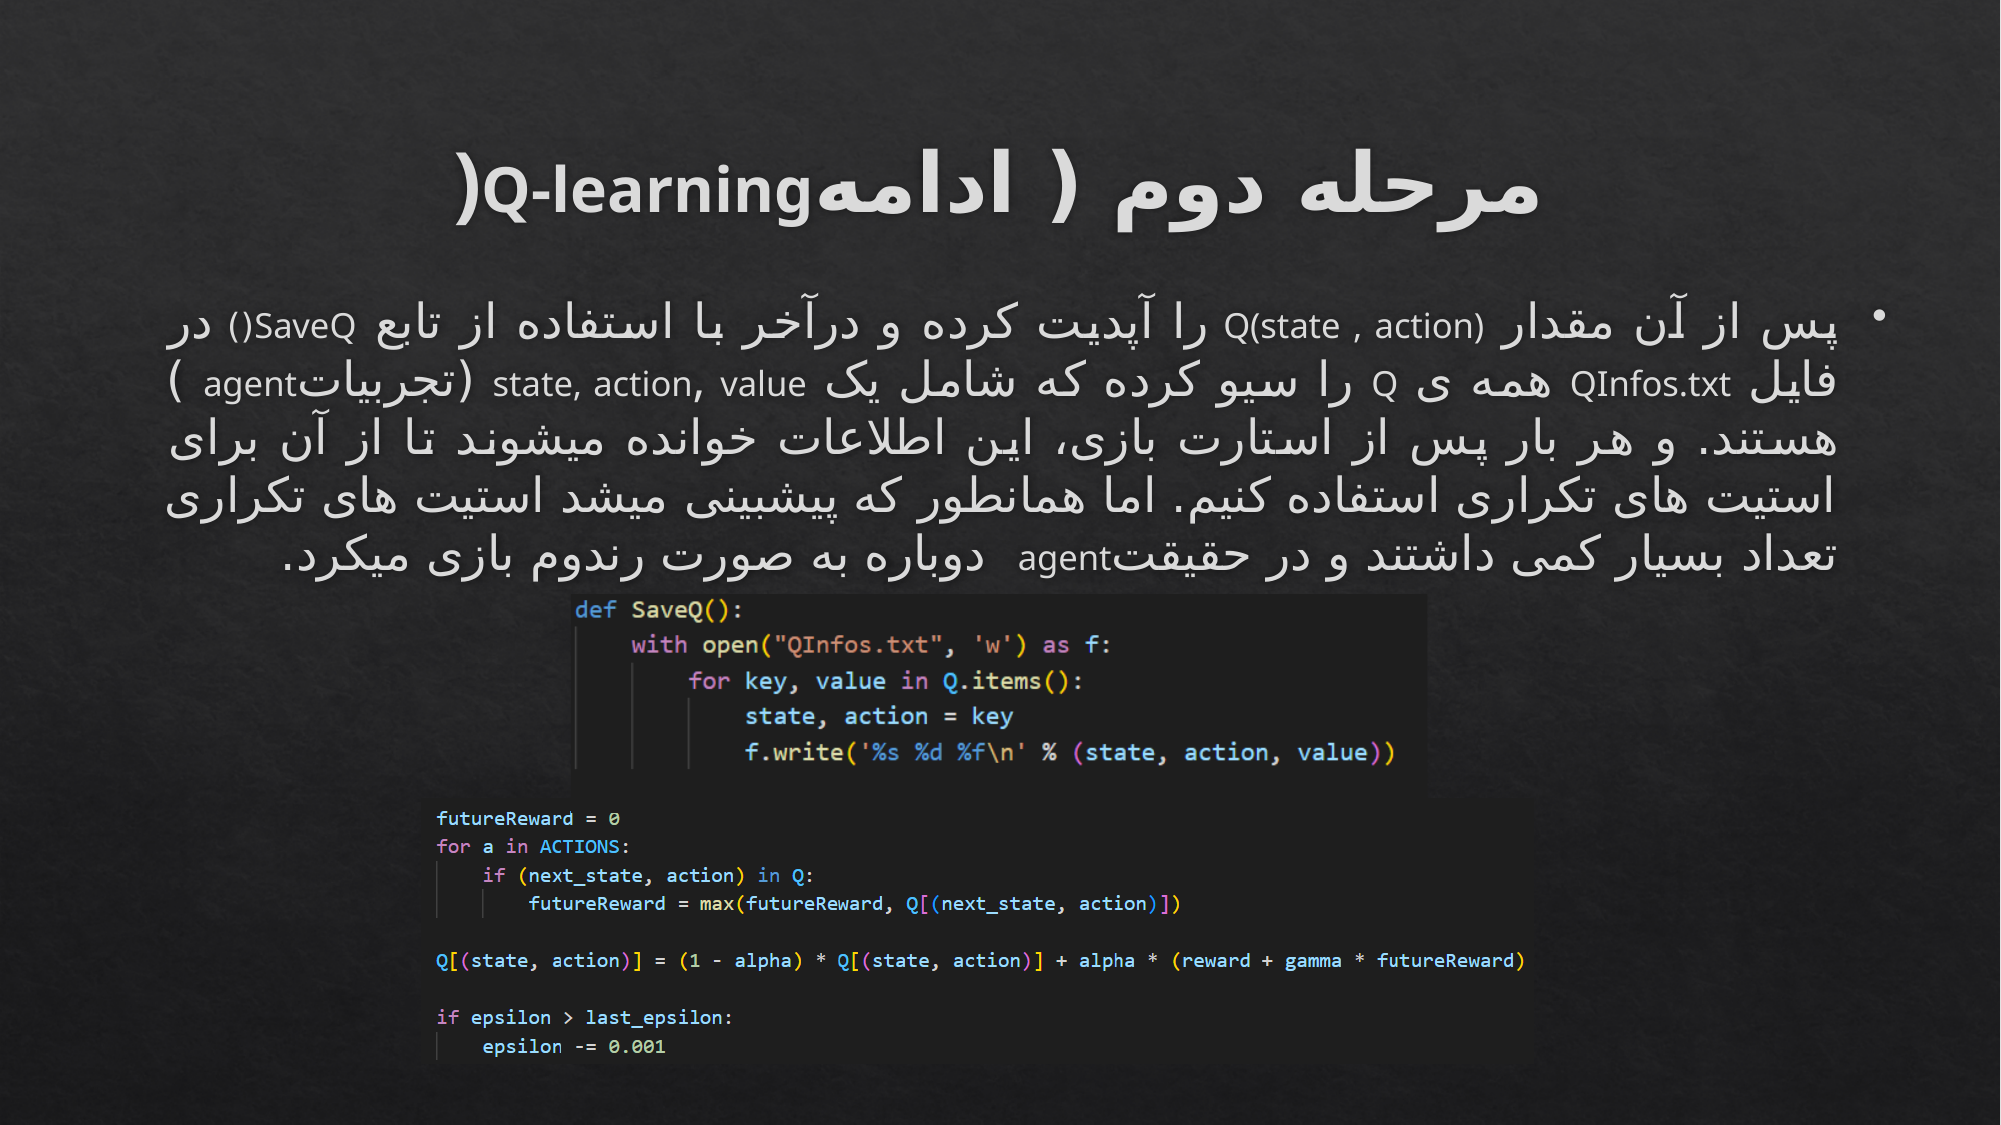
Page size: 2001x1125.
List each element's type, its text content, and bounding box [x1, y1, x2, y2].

picture [421, 593, 1534, 1064]
title )Q-learningمرحله دوم ( ادامه [149, 99, 1849, 260]
list پس از آن مقدار Q(state , action) را آپدیت کرده و درآخر با استفاده از تابع SaveQ() در فایل QInfos.txt همه ی Q را سیو کرده که شامل یک state, action, value (تجربیاتagent ) هستند. و هر بار پس از استارت بازی، این اطلاعات خوانده میشوند تا از آن برای استیت های تکراری استفاده کنیم. اما همانطور که پیشبینی میشد استیت های تکراری تعداد بسیار کمی داشتند و در حقیقتagent دوباره به صورت رندوم بازی میکرد. [149, 282, 1901, 609]
